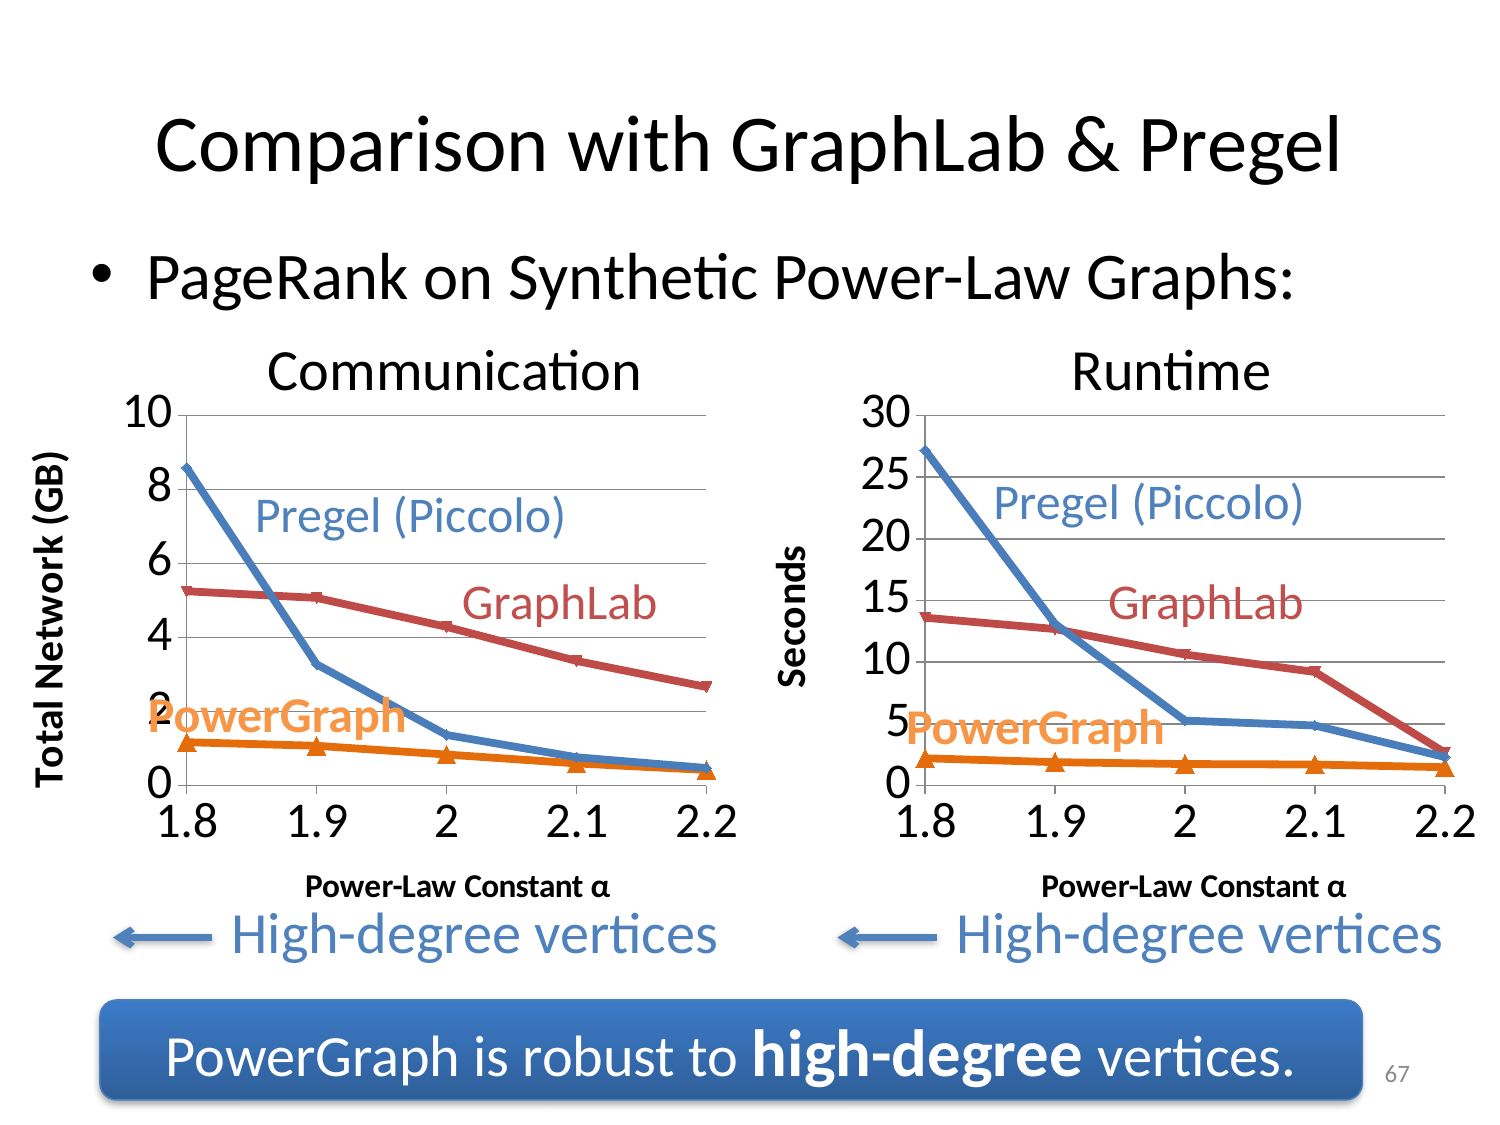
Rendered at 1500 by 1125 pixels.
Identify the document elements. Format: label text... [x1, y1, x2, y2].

title Comparison with GraphLab & Pregel [75, 45, 1425, 224]
slide_number 67 [1360, 1042, 1425, 1103]
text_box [112, 887, 738, 974]
text_box Communication [253, 324, 658, 373]
text_box Runtime [1056, 324, 1287, 373]
chart [12, 374, 1500, 976]
list PageRank on Synthetic Power-Law Graphs: [75, 224, 1425, 338]
text_box PowerGraph is robust to high-degree vertices. [99, 999, 1364, 1101]
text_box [837, 887, 1463, 974]
